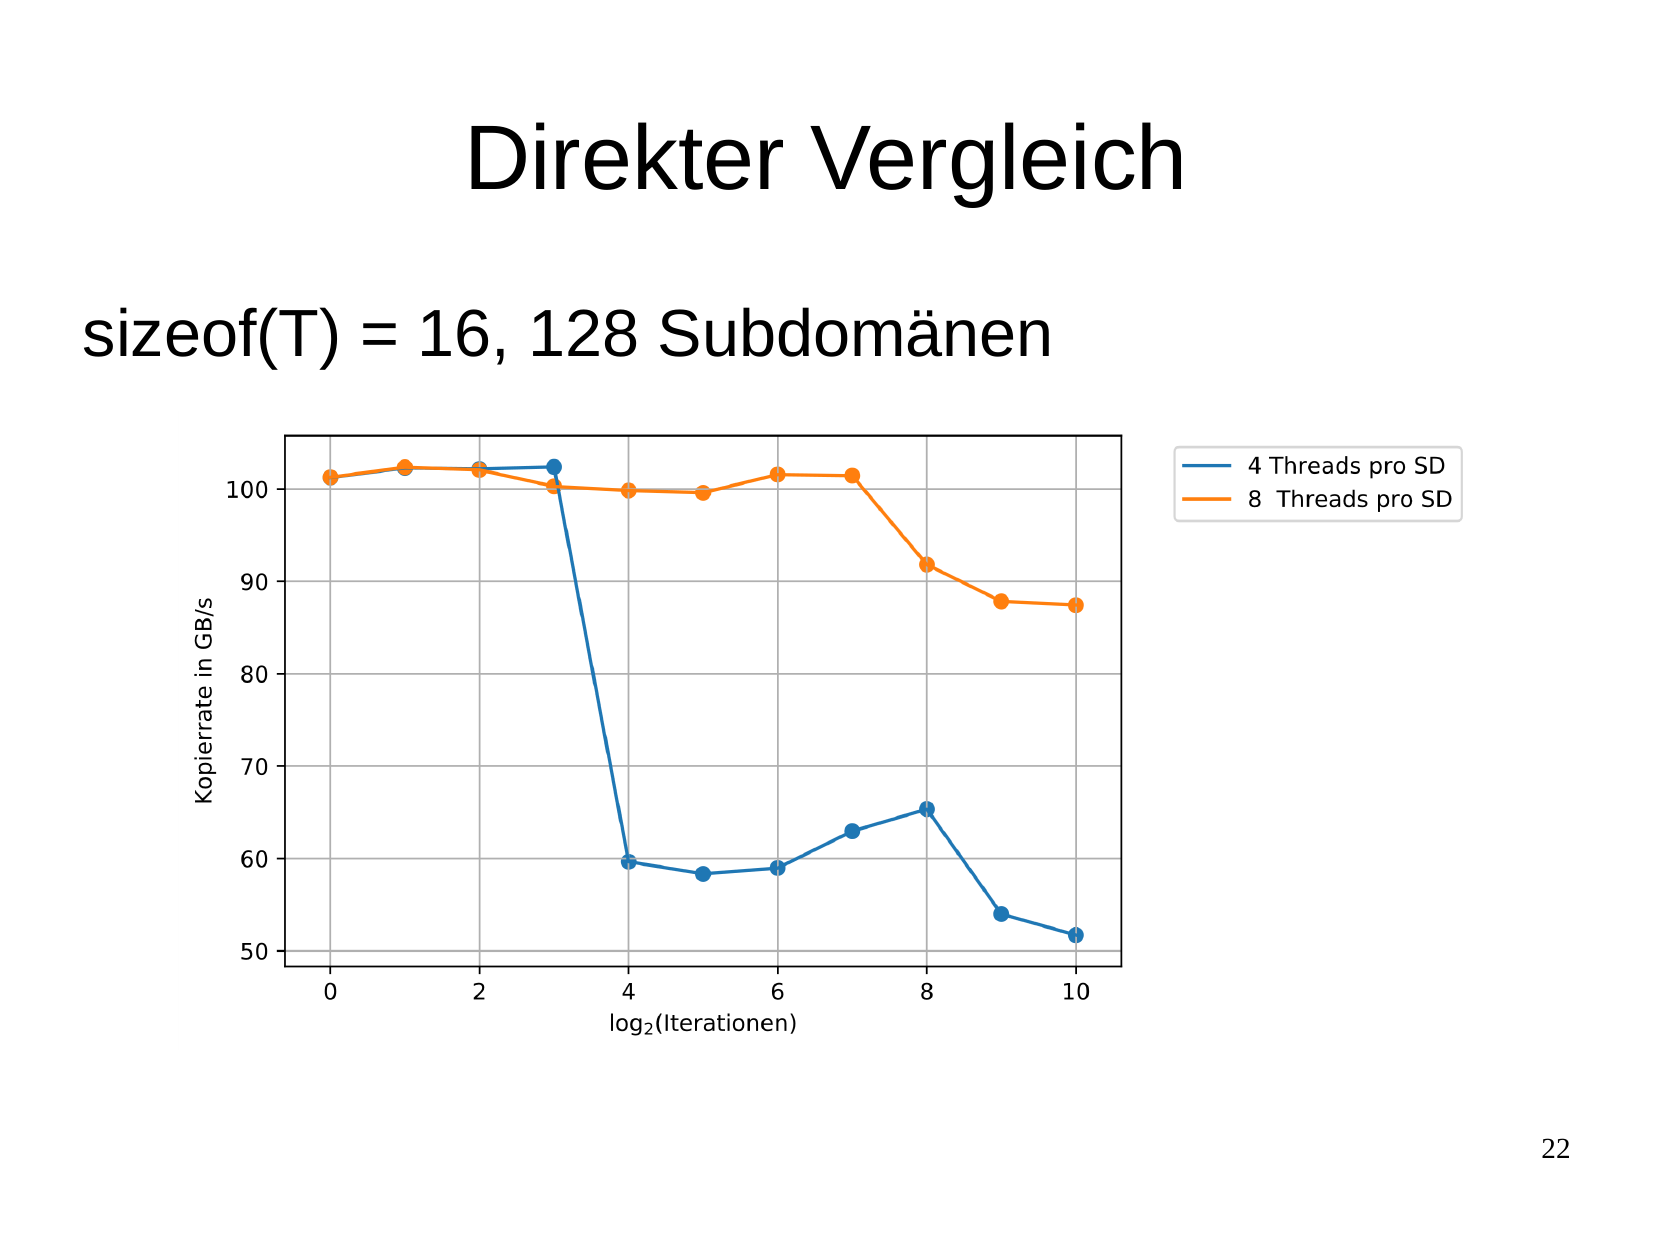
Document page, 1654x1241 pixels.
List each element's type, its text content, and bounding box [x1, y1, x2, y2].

title Direkter Vergleich [82, 49, 1571, 257]
slide_number 22 [1185, 1129, 1571, 1216]
picture [177, 411, 1477, 1050]
list sizeof(T) = 16, 128 Subdomänen [82, 290, 1571, 1109]
